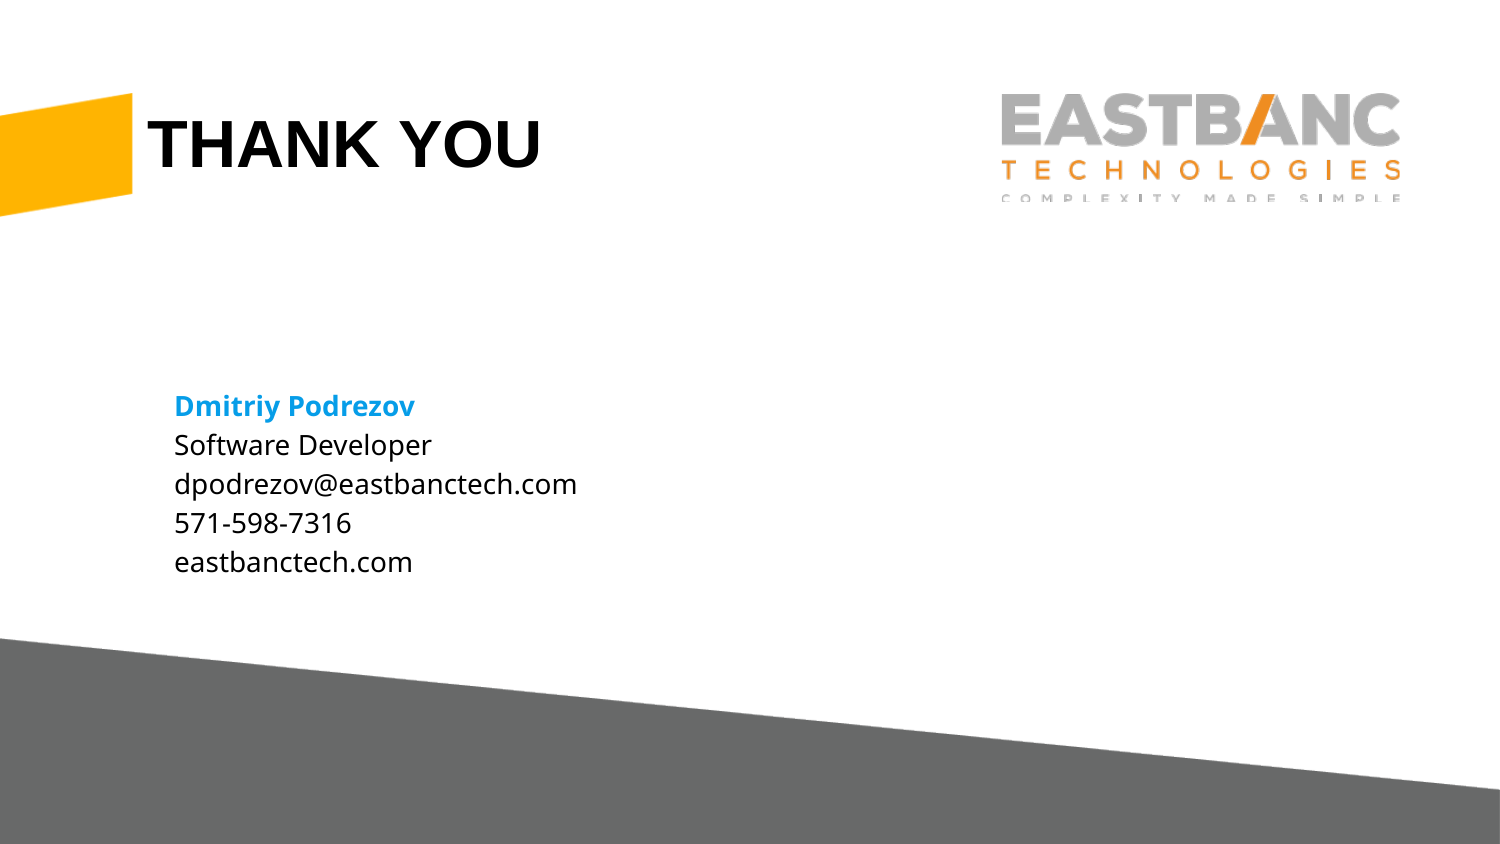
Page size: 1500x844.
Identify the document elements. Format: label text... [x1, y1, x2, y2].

subtitle THANK YOU [132, 93, 869, 194]
picture [0, 638, 1500, 844]
picture [0, 93, 133, 217]
list Dmitriy Podrezov Software Developer dpodrezov@eastbanctech.com 571-598-7316 eastbanctech.com [159, 380, 698, 586]
